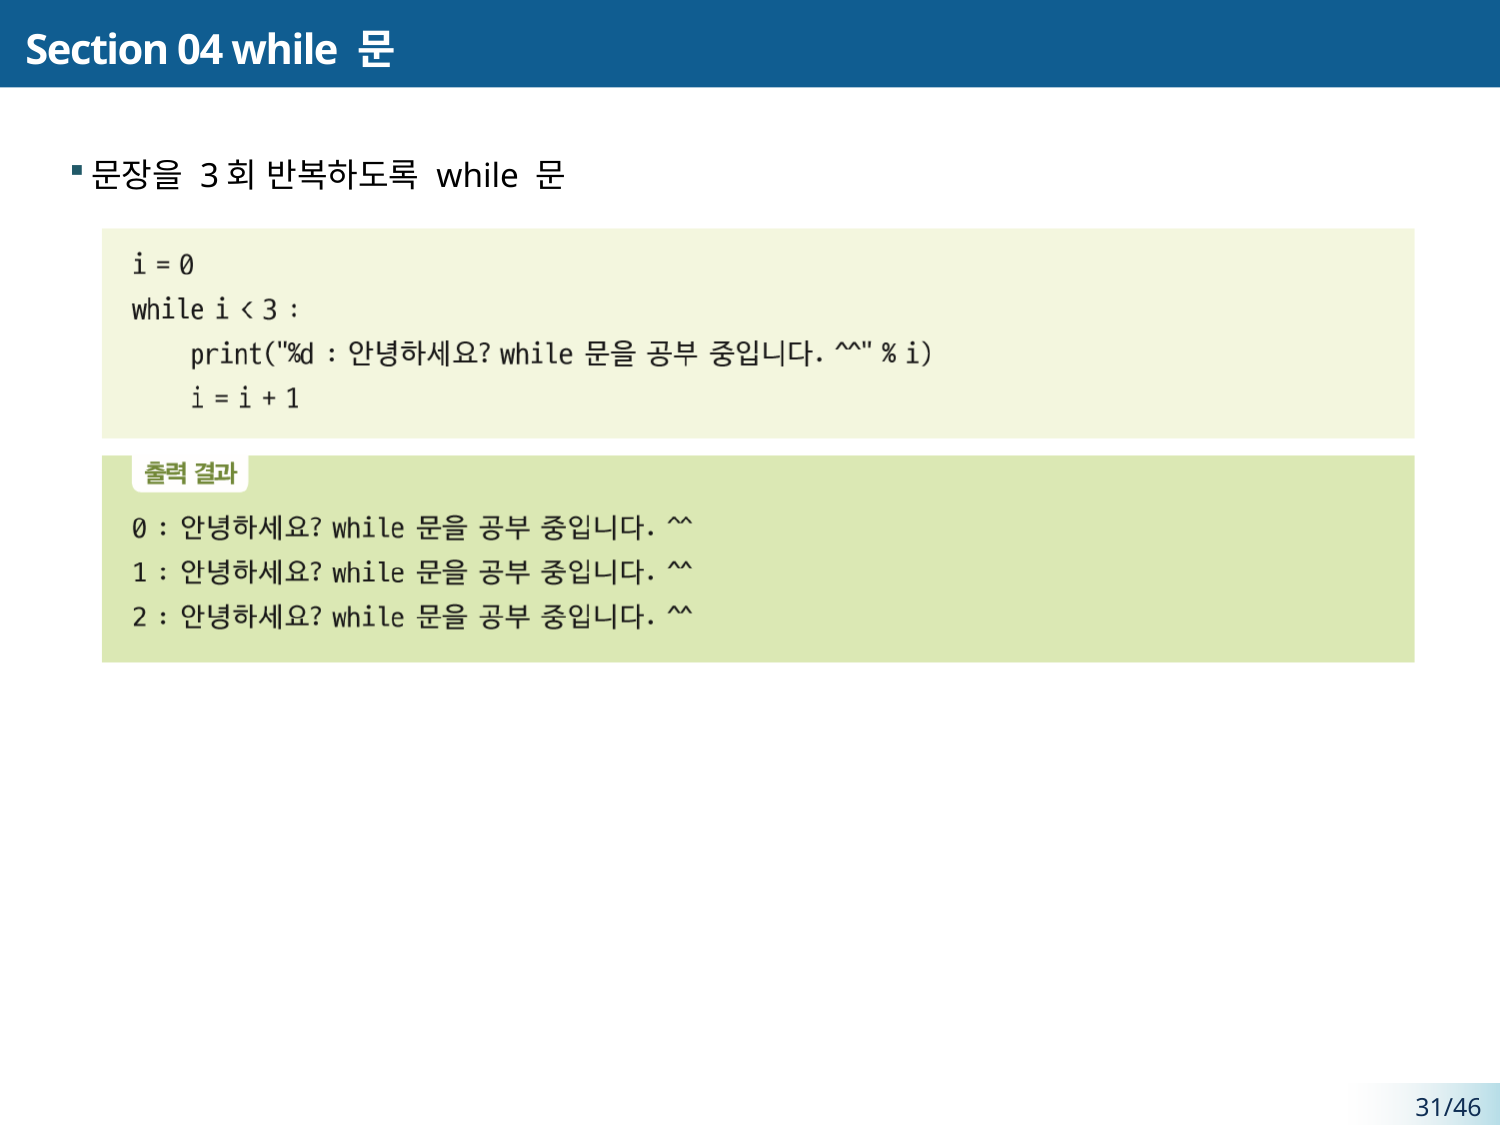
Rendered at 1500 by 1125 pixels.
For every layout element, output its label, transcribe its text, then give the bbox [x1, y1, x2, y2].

list 문장을 3회 반복하도록 while 문 [10, 126, 1481, 1057]
title Section 04 while 문 [10, 8, 1288, 87]
picture [100, 225, 1418, 667]
